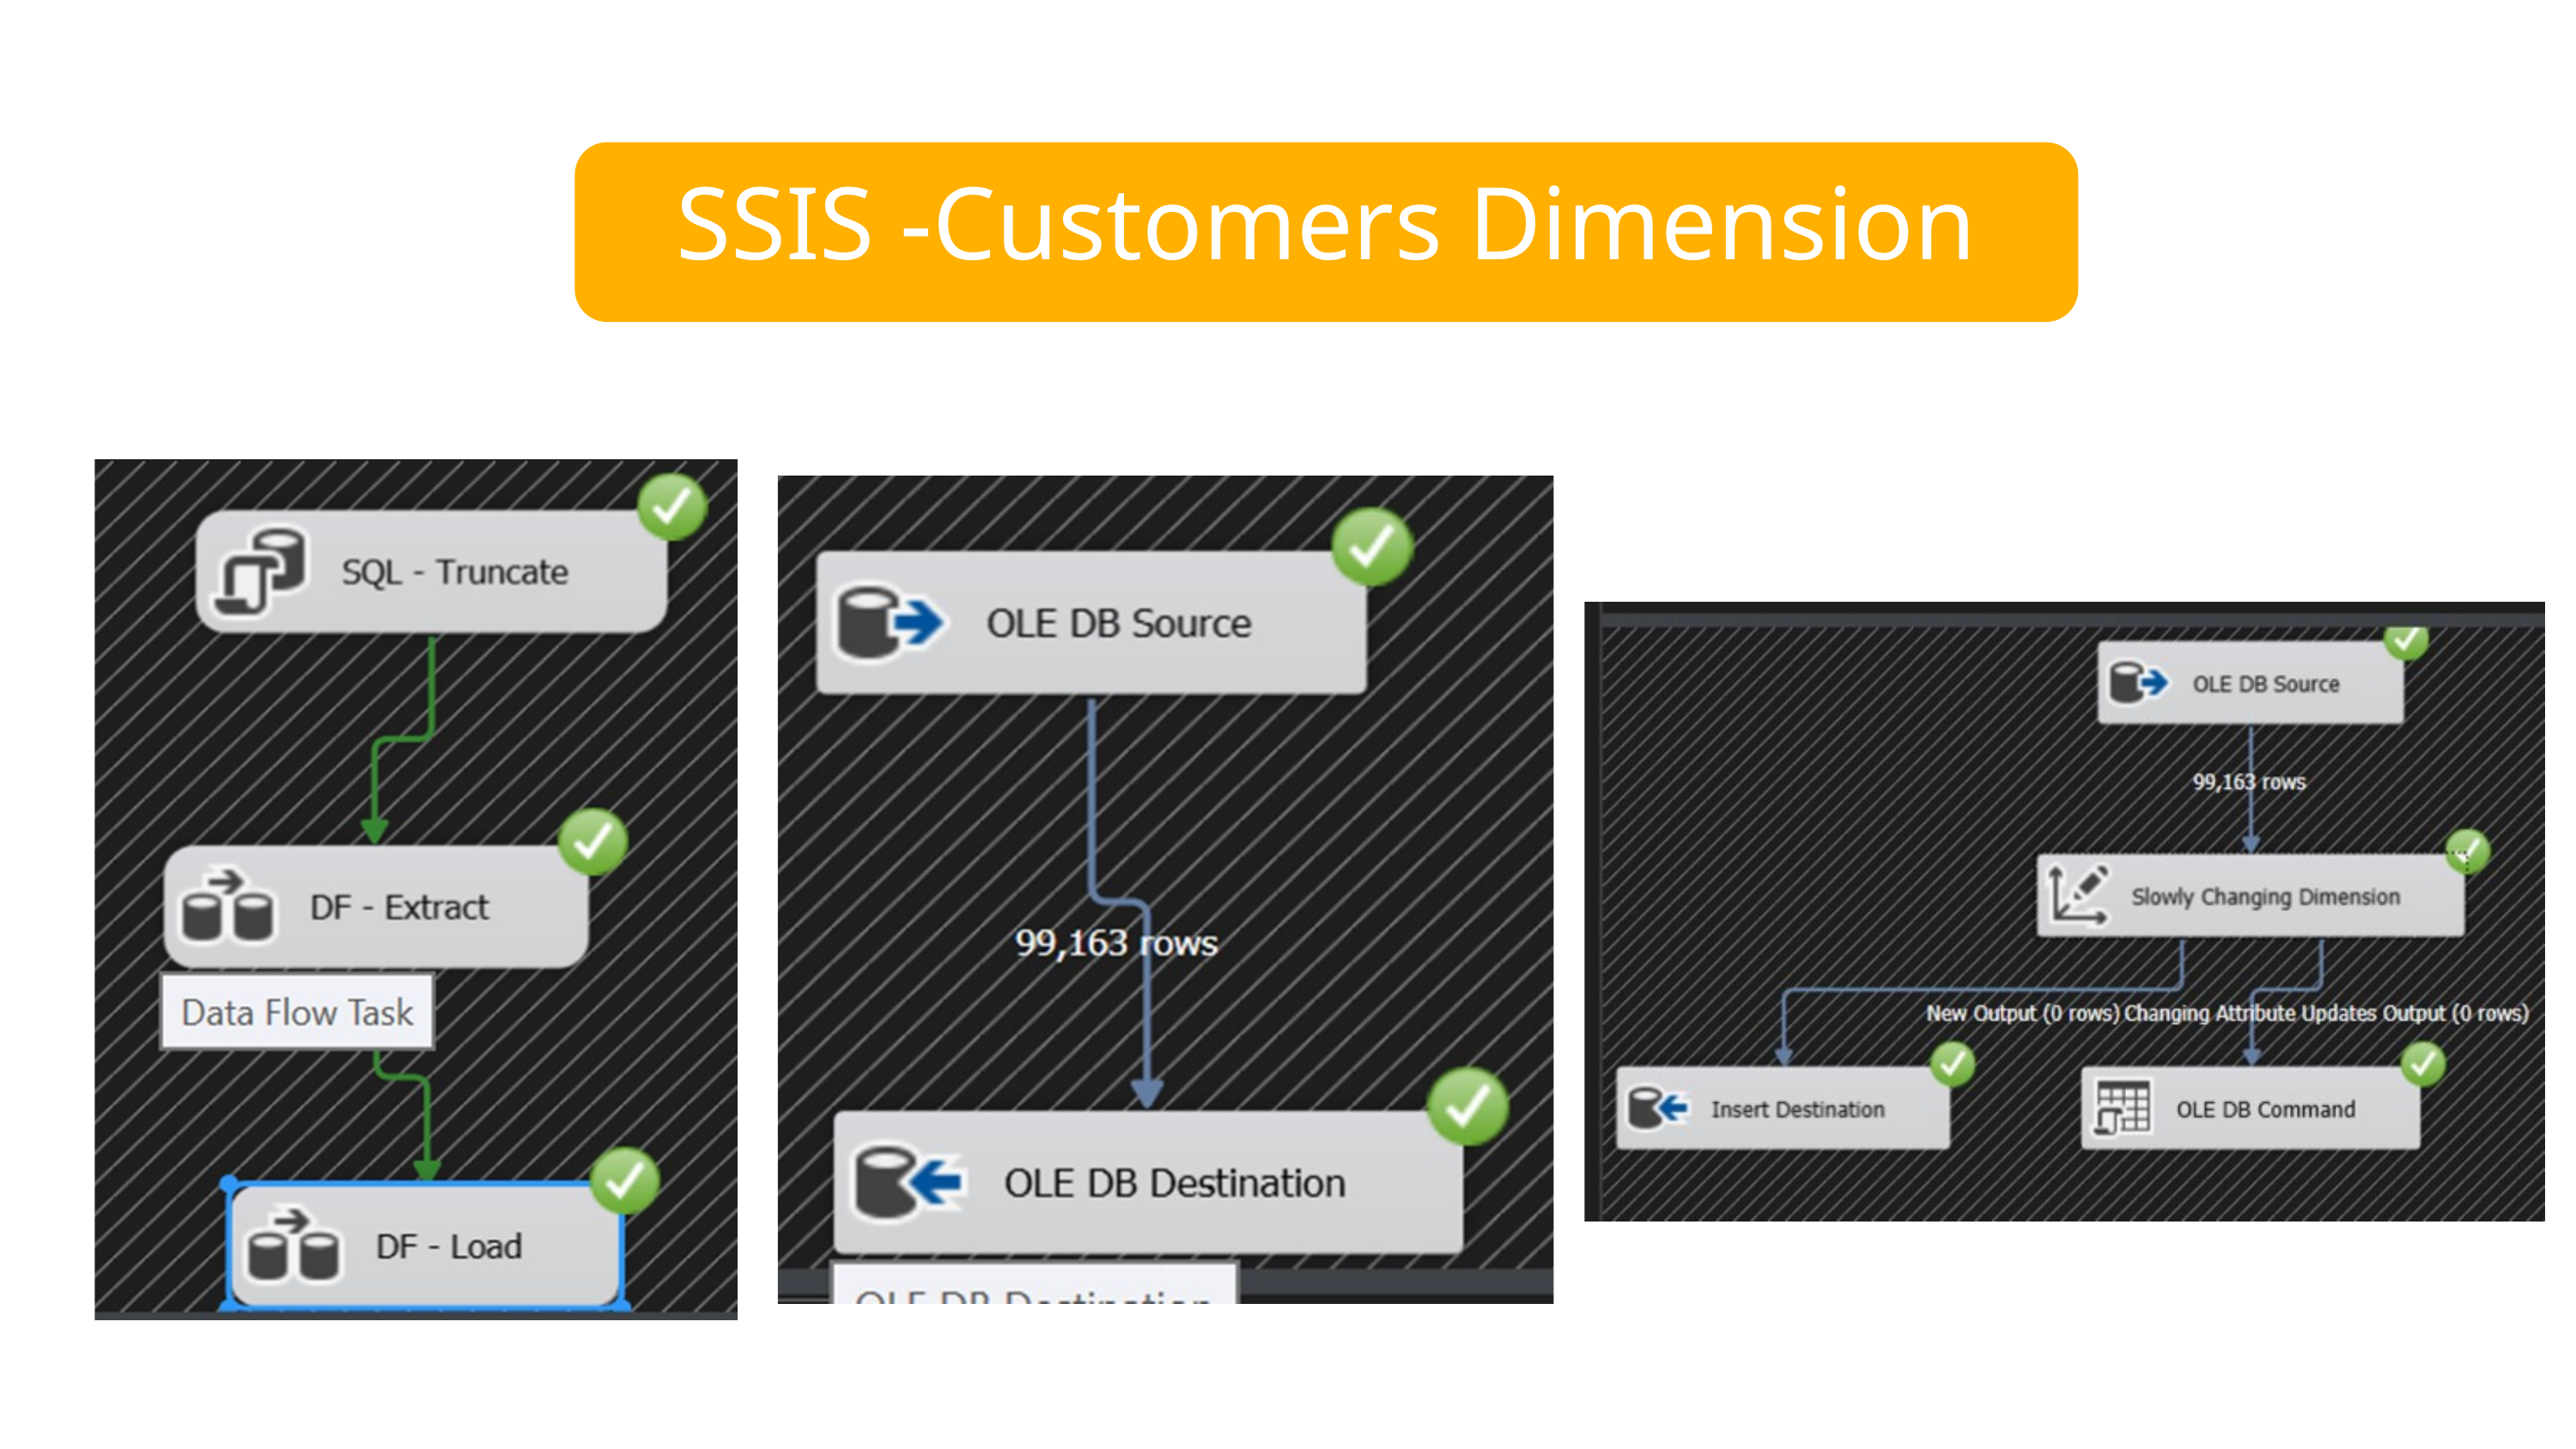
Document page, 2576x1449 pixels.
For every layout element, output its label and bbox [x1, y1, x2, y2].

text_box [577, 144, 2076, 320]
text_box [1584, 602, 2545, 1222]
text_box [94, 459, 738, 1320]
text_box [777, 476, 1554, 1304]
